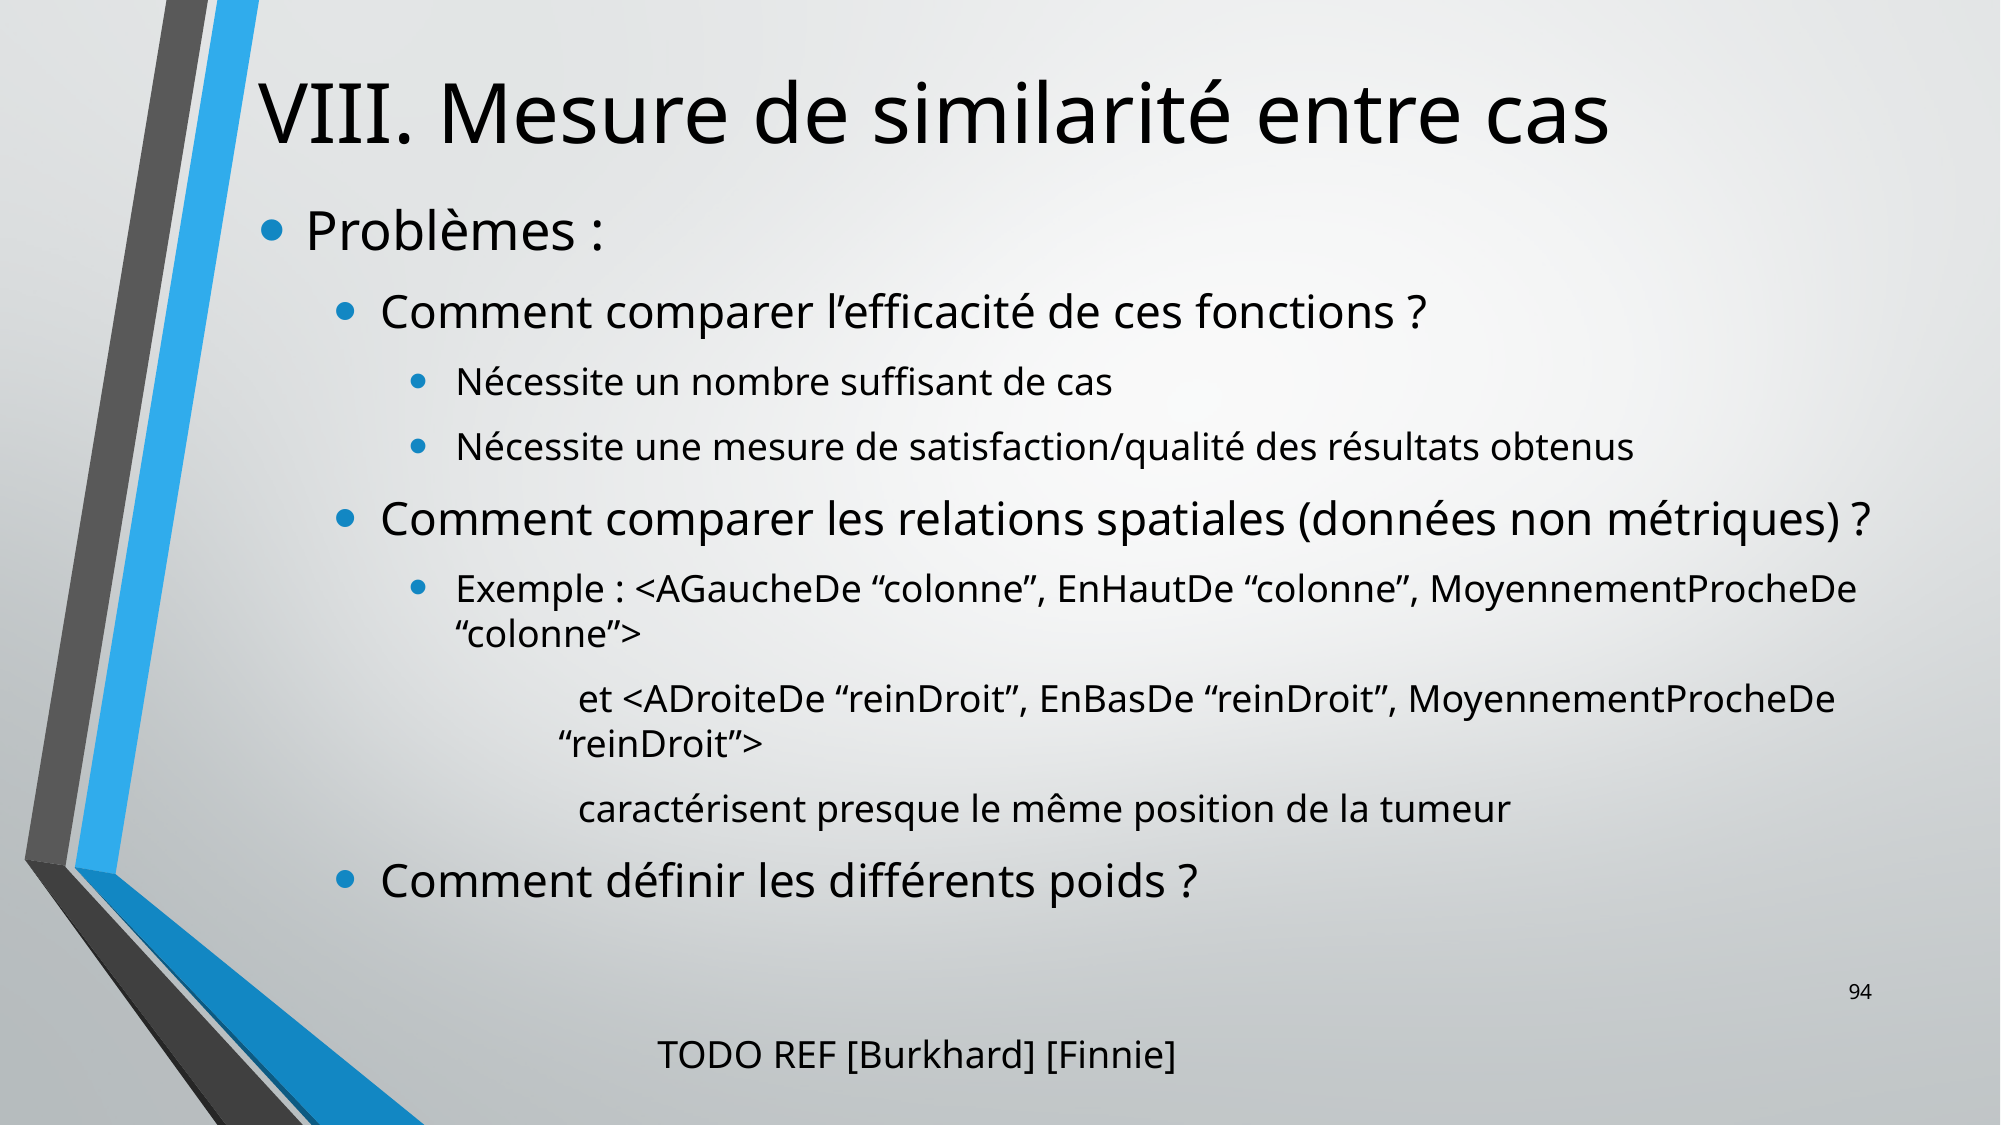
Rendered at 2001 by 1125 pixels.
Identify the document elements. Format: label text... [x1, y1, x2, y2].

list Problèmes : Comment comparer l’efficacité de ces fonctions ? Nécessite un nombre suffisant de cas Nécessite une mesure de satisfaction/qualité des résultats obtenus Comment comparer les relations spatiales (données non métriques) ? Exemple : <AGaucheDe “colonne”, EnHautDe “colonne”, MoyennementProcheDe “colonne”> et <ADroiteDe “reinDroit”, EnBasDe “reinDroit”, MoyennementProcheDe “reinDroit”> caractérisent presque le même position de la tumeur Comment définir les différents poids ? [243, 188, 1979, 1023]
title VIII. Mesure de similarité entre cas [243, 51, 1887, 188]
text_box TODO REF [Burkhard] [Finnie] [642, 1023, 1215, 1084]
slide_number 94 [1796, 962, 1887, 1023]
